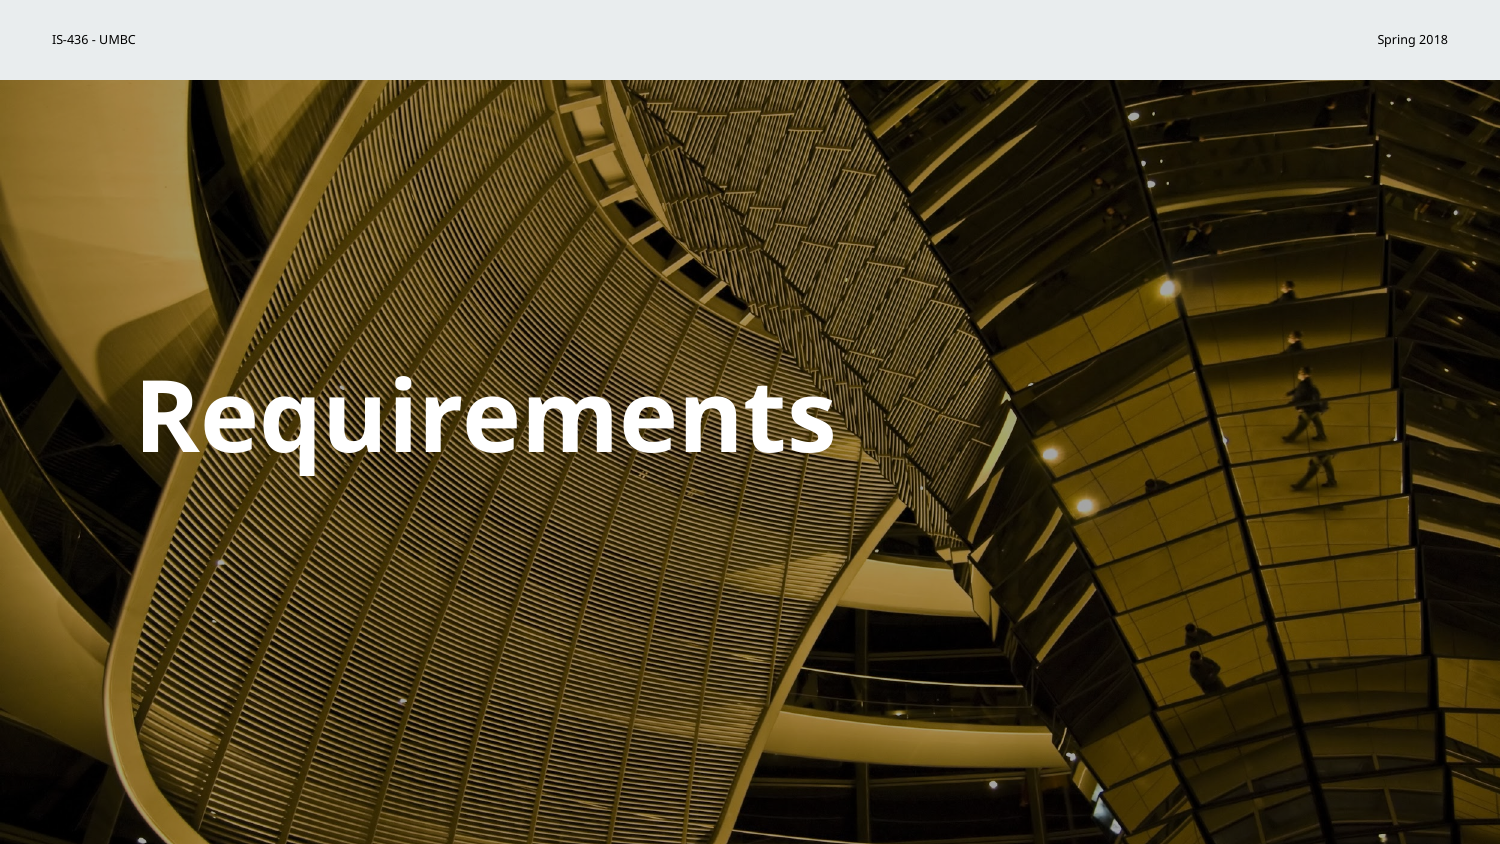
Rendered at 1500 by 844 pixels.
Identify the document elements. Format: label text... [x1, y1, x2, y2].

title Requirements [119, 337, 1086, 587]
picture [0, 80, 1500, 844]
